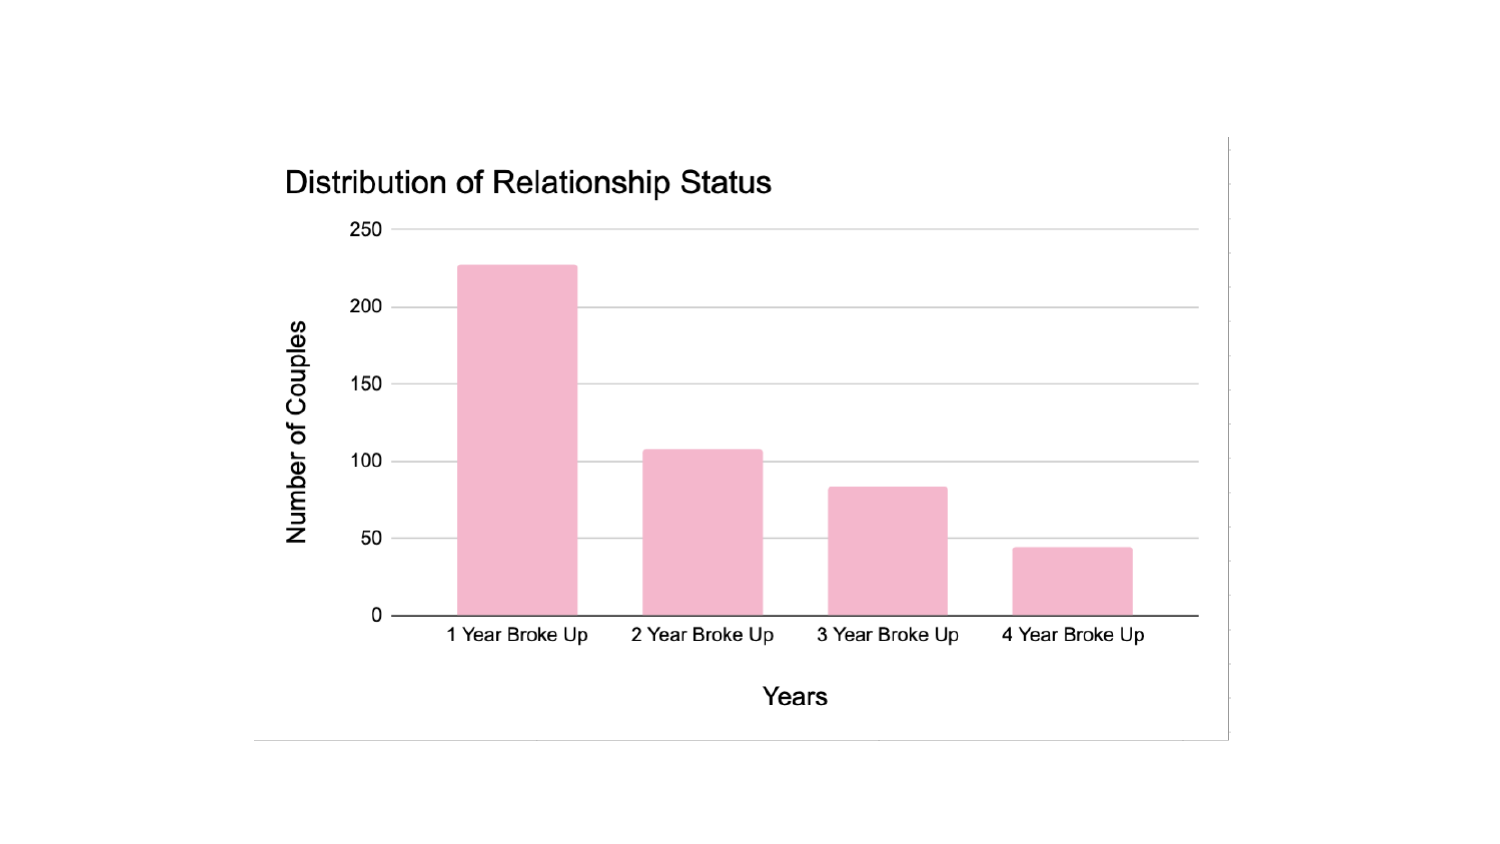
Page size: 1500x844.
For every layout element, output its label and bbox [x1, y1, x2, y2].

picture [254, 137, 1231, 741]
